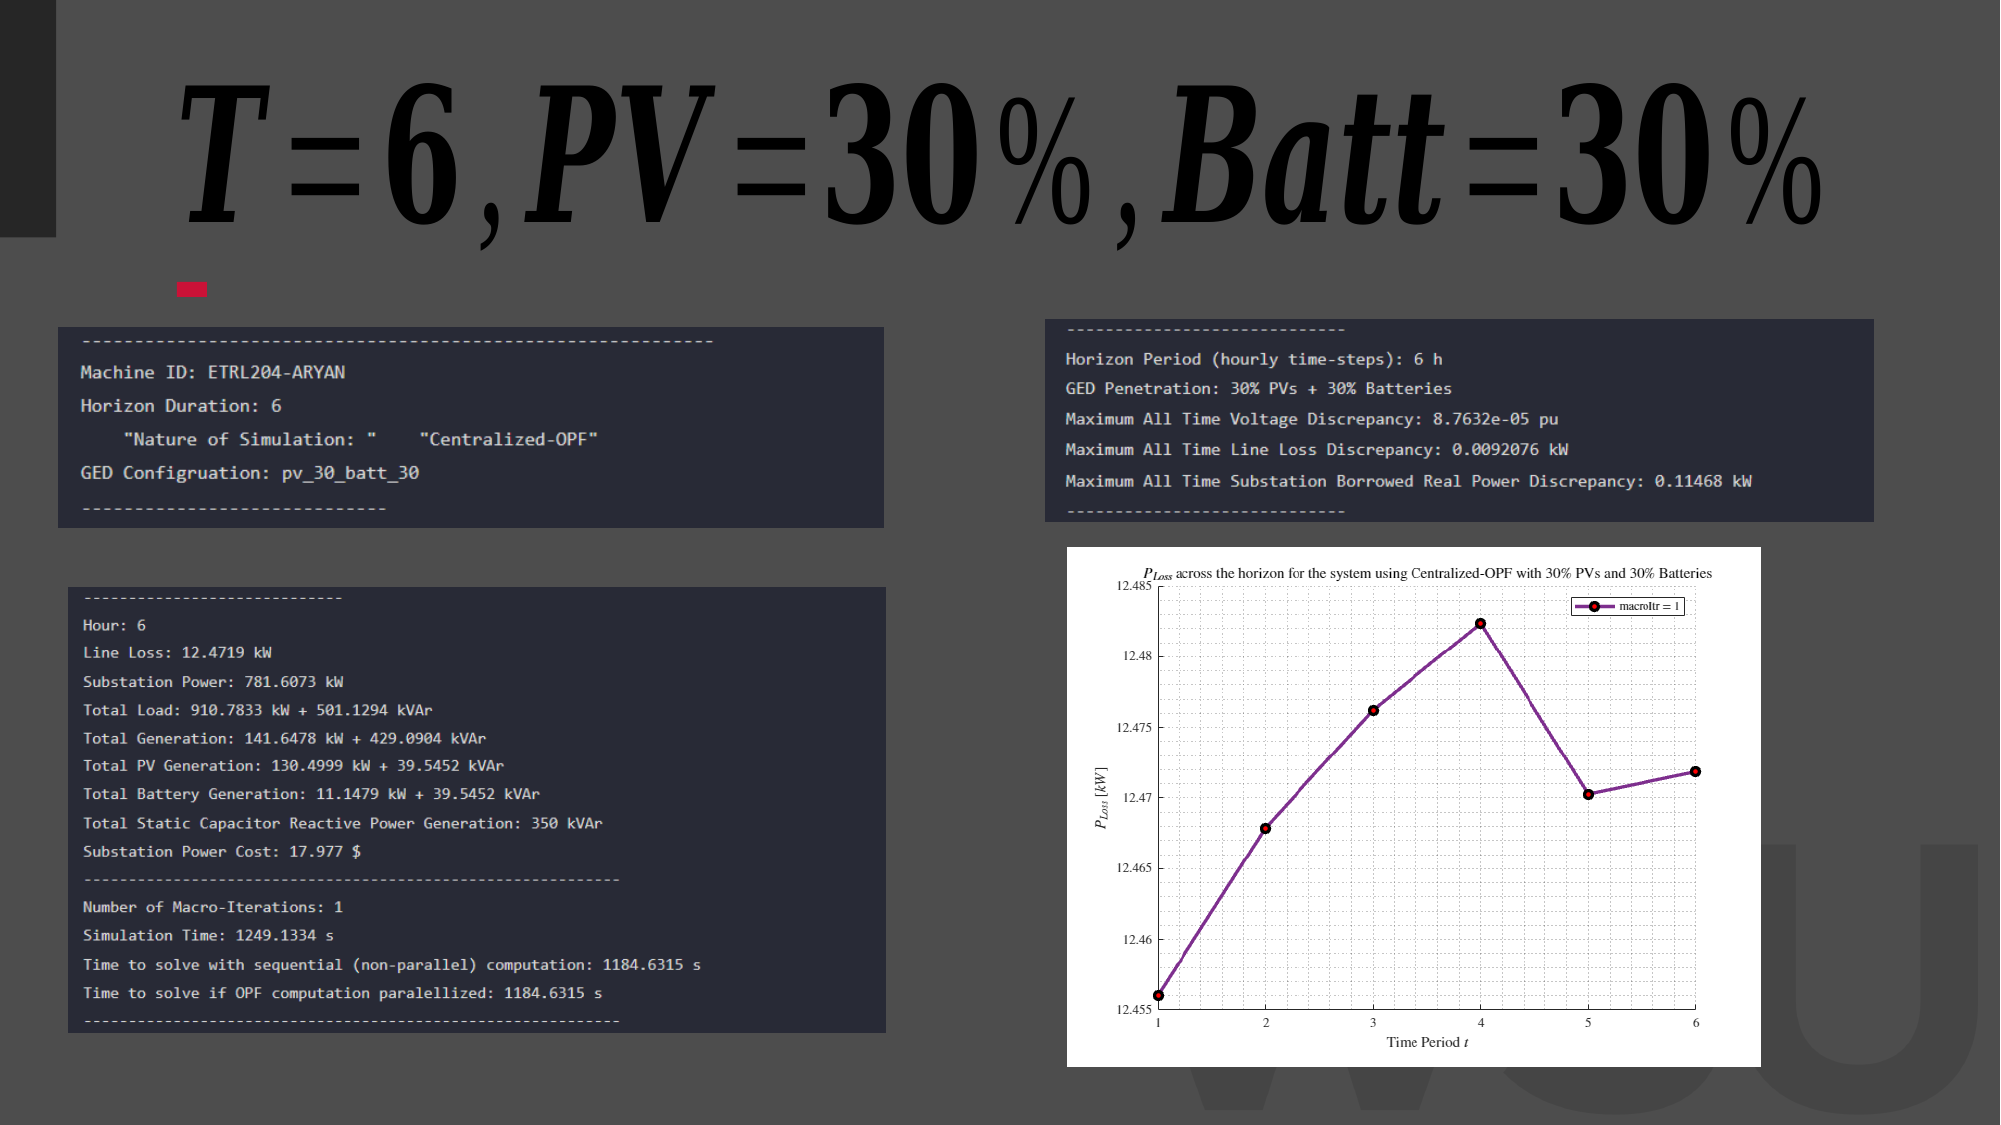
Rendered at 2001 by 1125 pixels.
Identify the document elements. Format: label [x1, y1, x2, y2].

picture [1045, 318, 1874, 522]
picture [58, 327, 884, 528]
picture [1067, 547, 1979, 1115]
picture [68, 587, 886, 1033]
